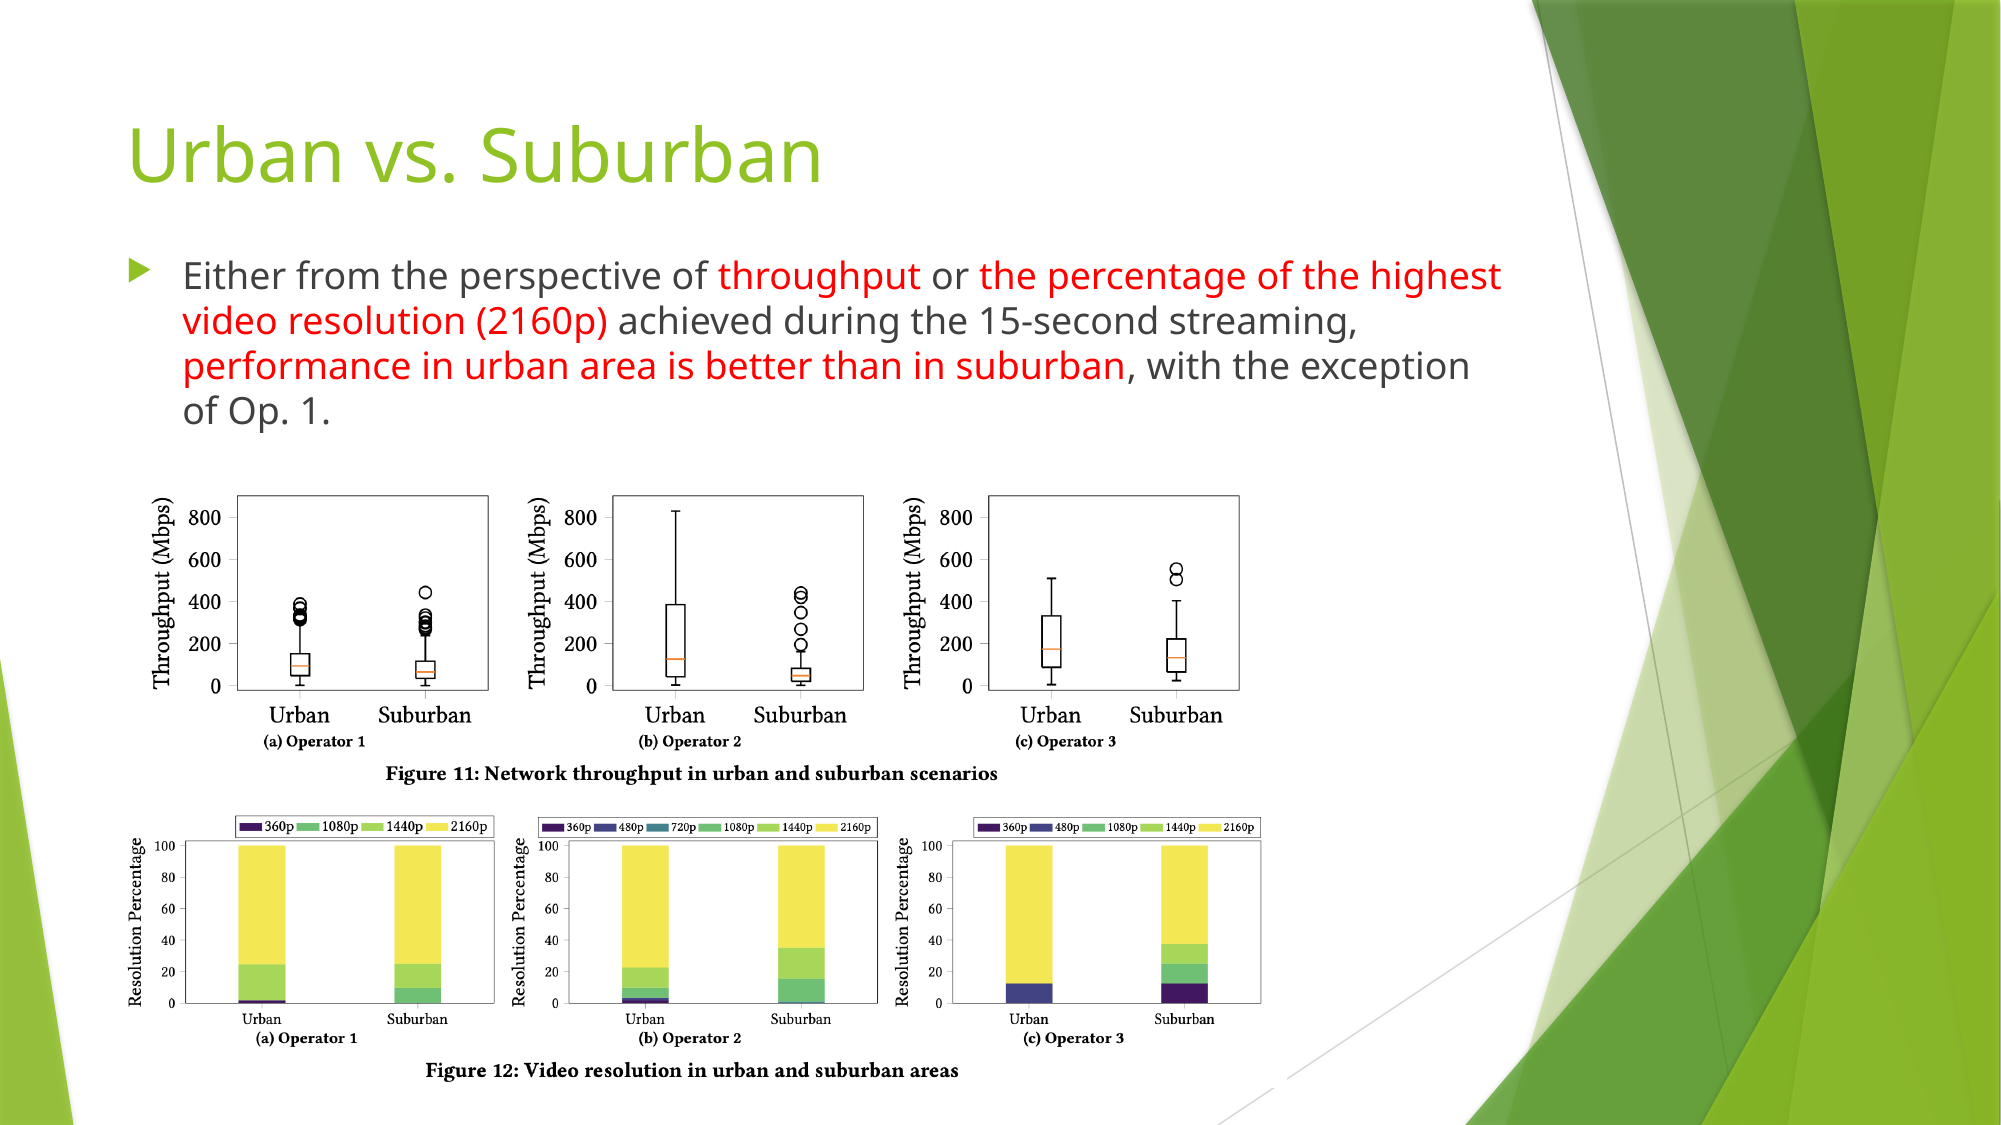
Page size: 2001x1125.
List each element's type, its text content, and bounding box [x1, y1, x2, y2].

list Either from the perspective of throughput or the percentage of the highest video resolution (2160p) achieved during the 15-second streaming, performance in urban area is better than in suburban, with the exception of Op. 1. [111, 244, 1522, 563]
picture [110, 476, 1288, 1088]
title Urban vs. Suburban [111, 99, 1522, 244]
